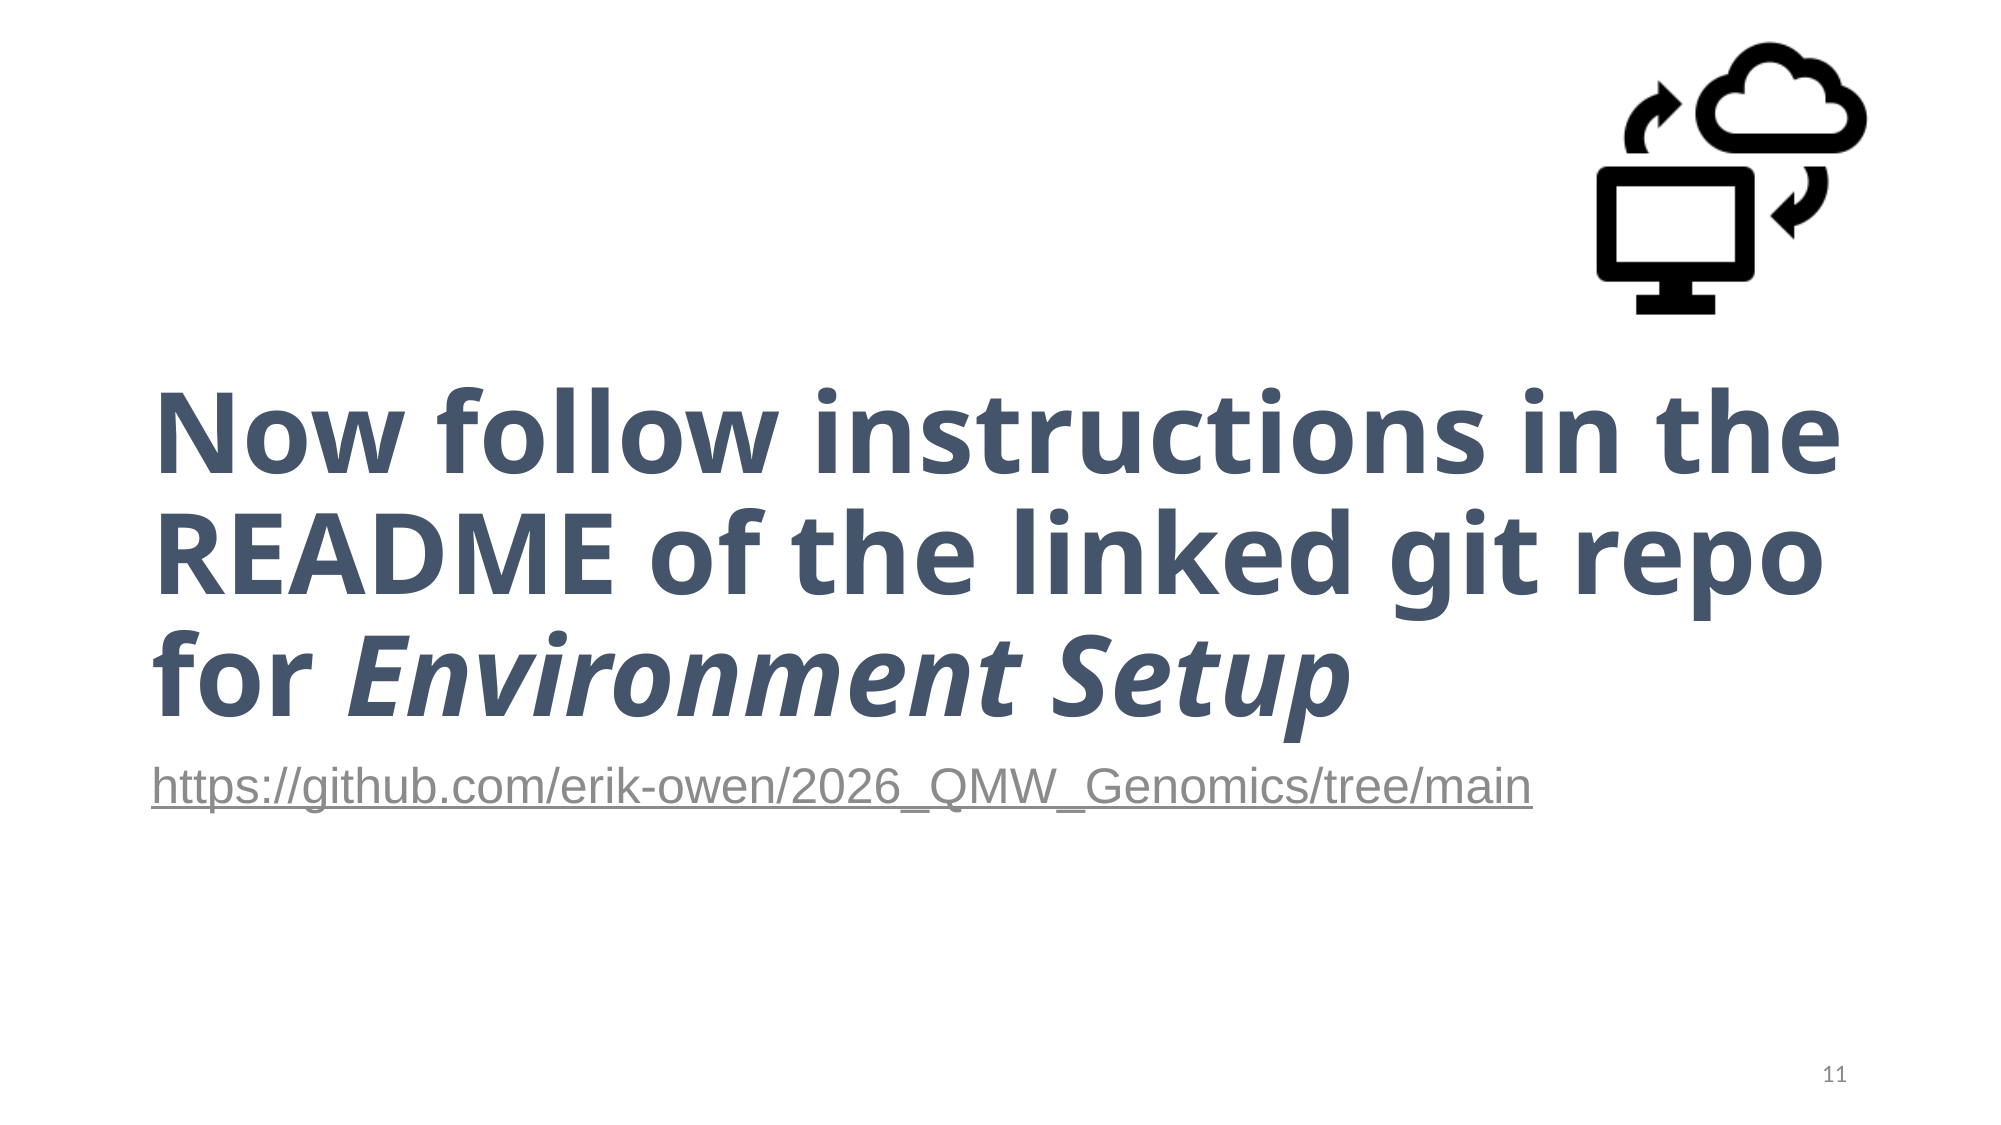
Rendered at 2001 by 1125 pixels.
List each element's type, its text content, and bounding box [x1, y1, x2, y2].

list https://github.com/erik-owen/2026_QMW_Genomics/tree/main [136, 752, 1862, 999]
title Now follow instructions in the README of the linked git repo for Environment Setup [136, 280, 1862, 749]
slide_number 11 [1412, 1042, 1863, 1103]
picture [1574, 22, 1890, 338]
